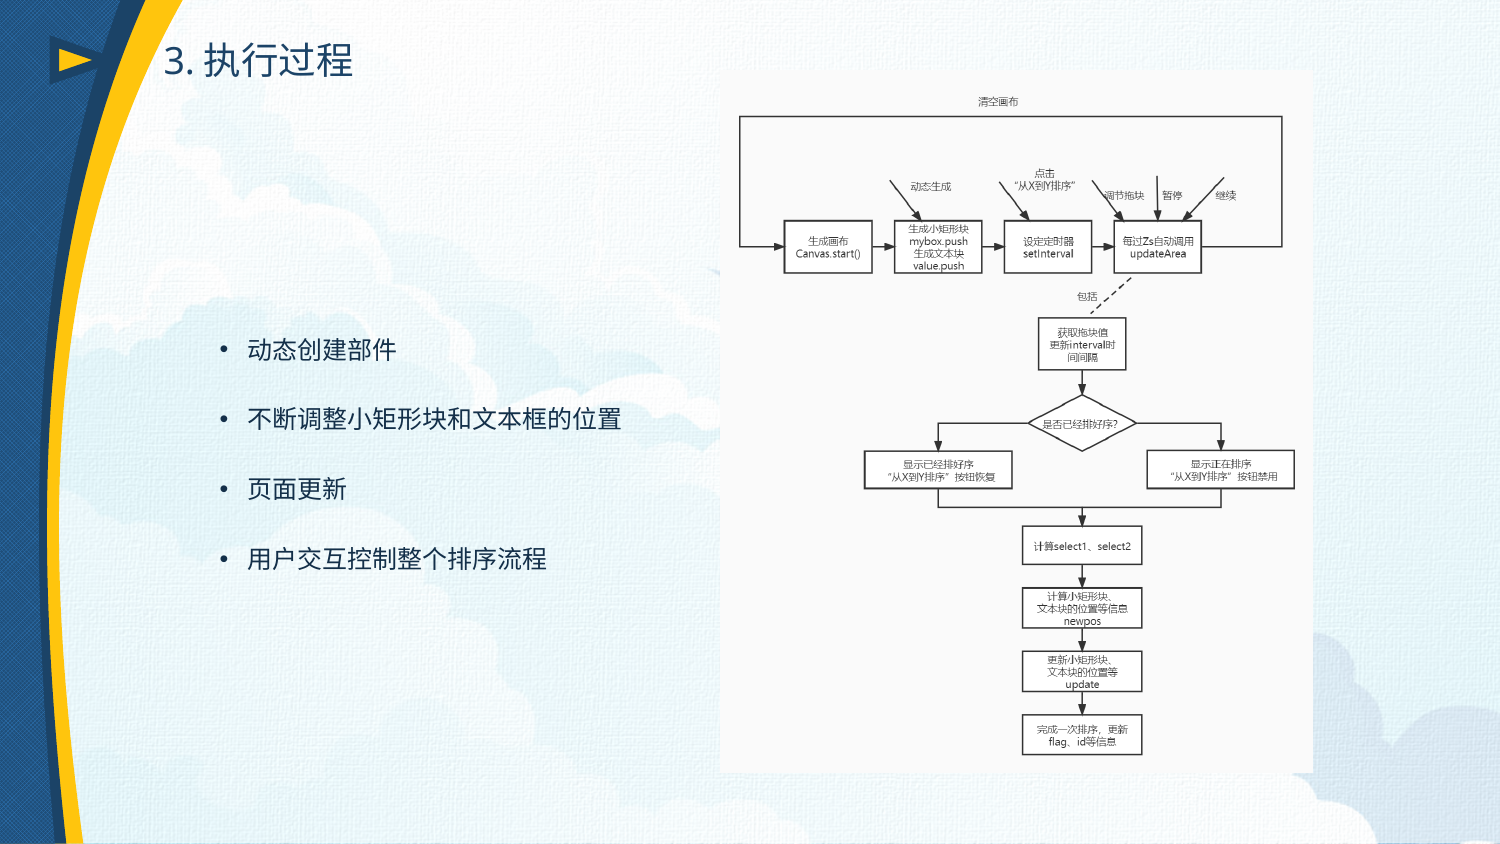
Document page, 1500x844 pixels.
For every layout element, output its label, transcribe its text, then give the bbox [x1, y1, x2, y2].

picture [720, 70, 1313, 773]
text_box 动态创建部件 不断调整小矩形块和文本框的位置 页面更新 用户交互控制整个排序流程 [204, 311, 651, 582]
text_box 3.执行过程 [148, 29, 369, 90]
